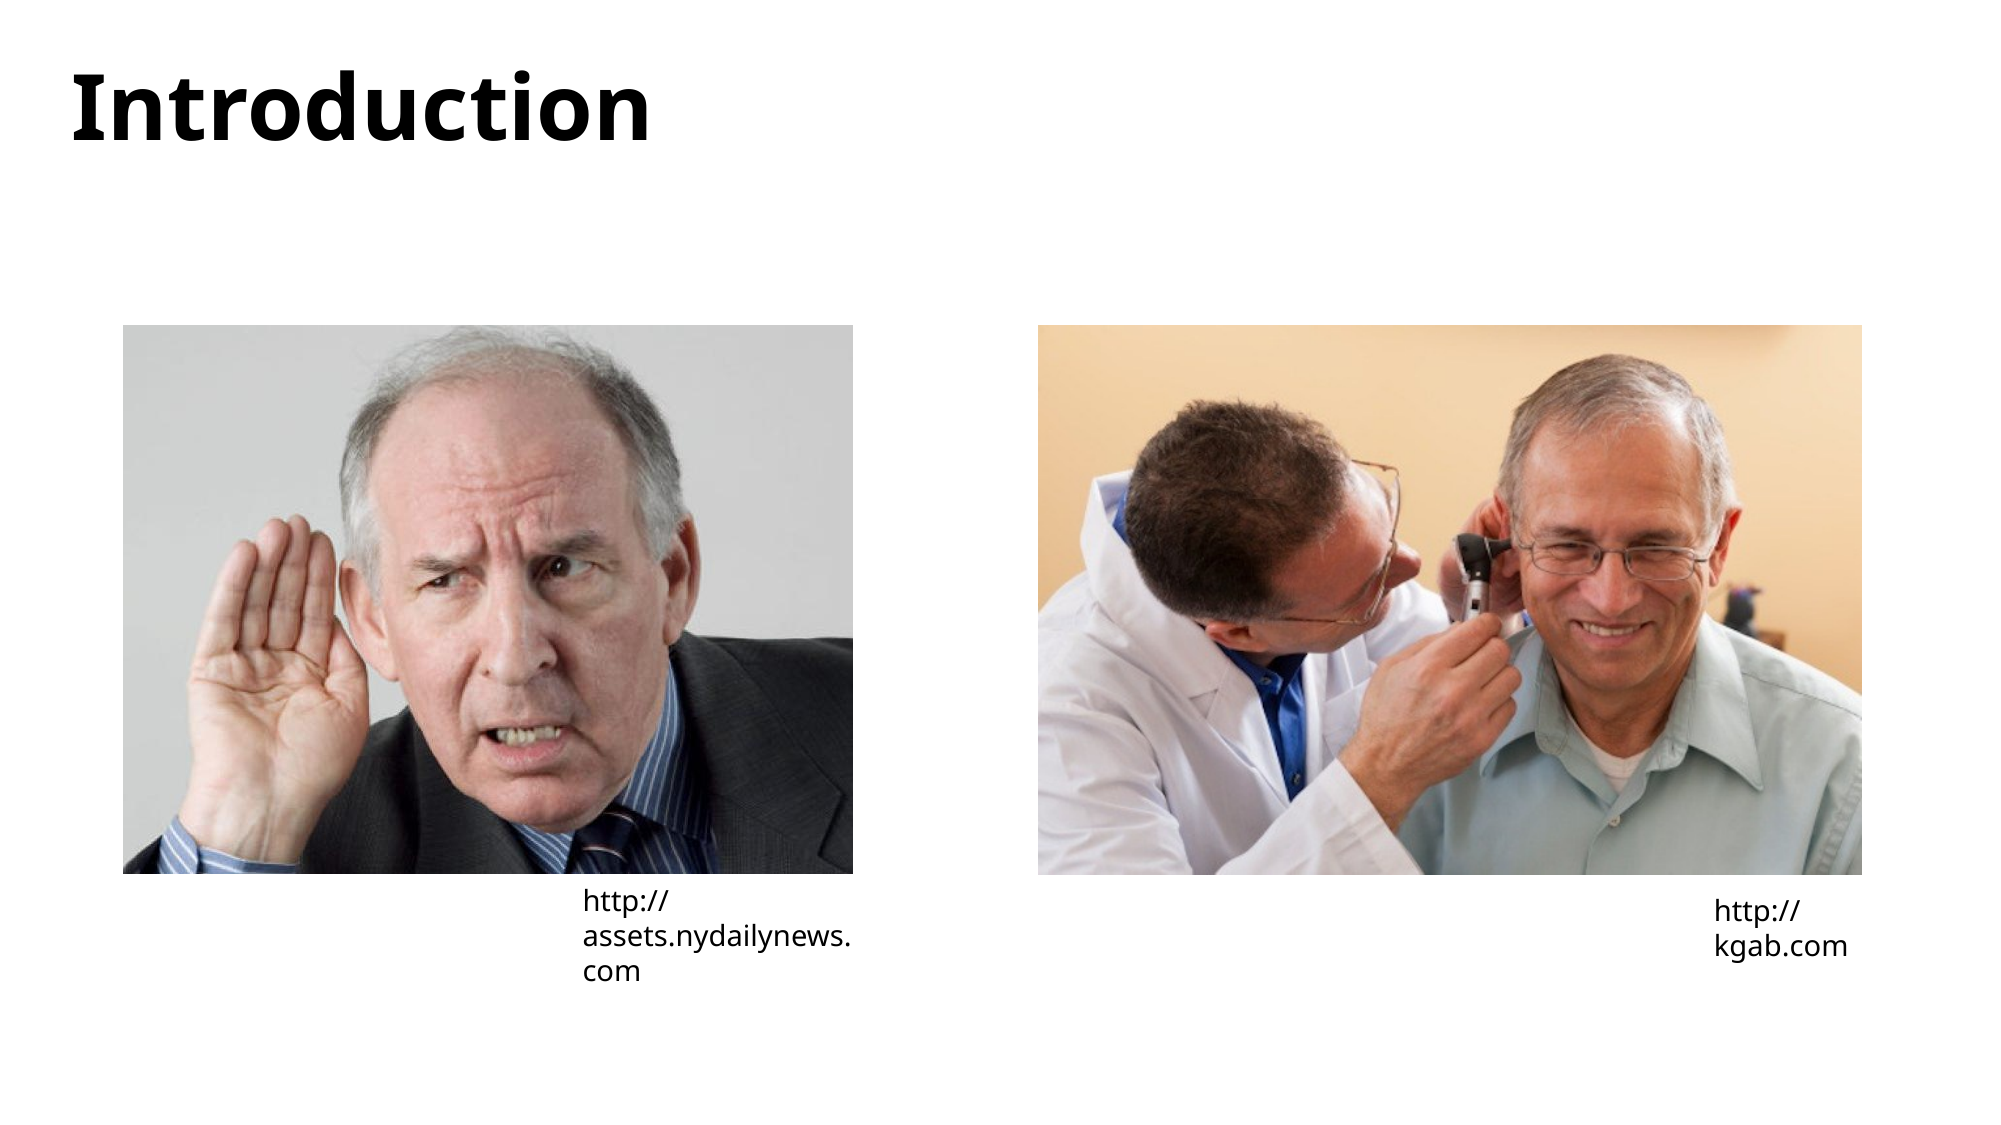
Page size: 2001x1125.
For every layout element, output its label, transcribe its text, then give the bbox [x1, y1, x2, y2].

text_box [1038, 325, 1890, 936]
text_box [123, 325, 871, 926]
title Introduction [56, 2, 1752, 220]
